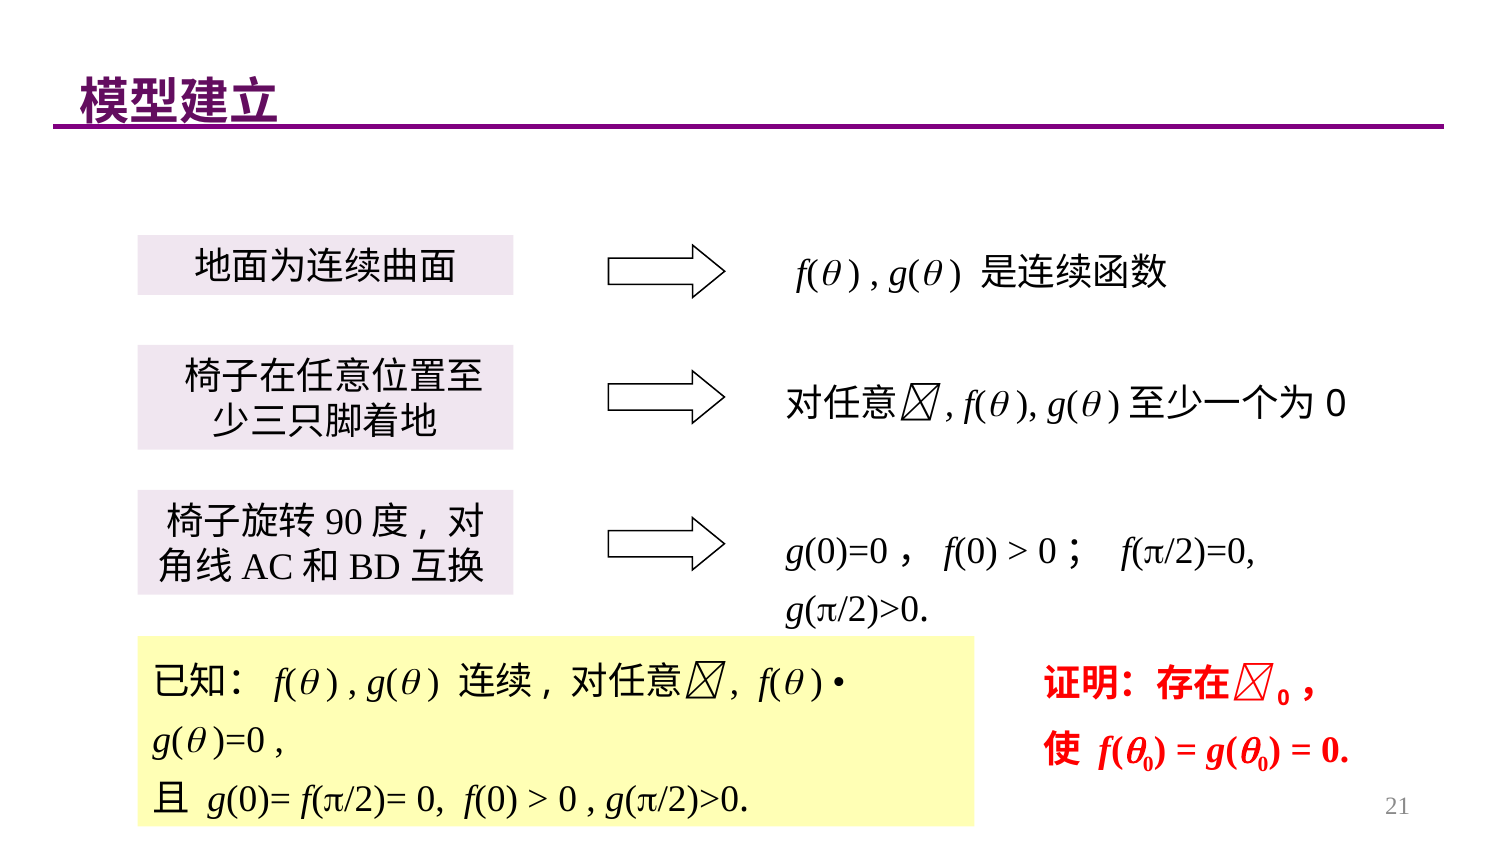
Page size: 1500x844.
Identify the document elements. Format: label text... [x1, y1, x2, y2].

text_box [608, 370, 725, 424]
text_box g(0)=0，f(0) > 0； f(/2)=0, g(/2)>0. [770, 504, 1414, 637]
text_box 对任意, f( ), g( )至少一个为0 [770, 362, 1365, 431]
text_box [608, 517, 725, 570]
text_box [608, 245, 725, 298]
text_box 模型建立 [64, 31, 668, 137]
text_box 已知：f( ) , g( ) 连续, 对任意, f( ) • g( )=0 , 且 g(0)= f(/2)= 0, f(0) > 0 , g(/2)>0. [137, 636, 975, 827]
text_box 椅子旋转90度, 对角线AC和BD互换 [137, 489, 514, 595]
text_box 地面为连续曲面 [137, 235, 514, 295]
text_box 椅子在任意位置至少三只脚着地 [137, 344, 514, 450]
text_box f( ) , g( ) 是连续函数 [781, 240, 1247, 300]
text_box 证明：存在0， 使 f(0) = g(0) = 0. [1028, 635, 1379, 784]
slide_number 21 [1074, 782, 1425, 827]
